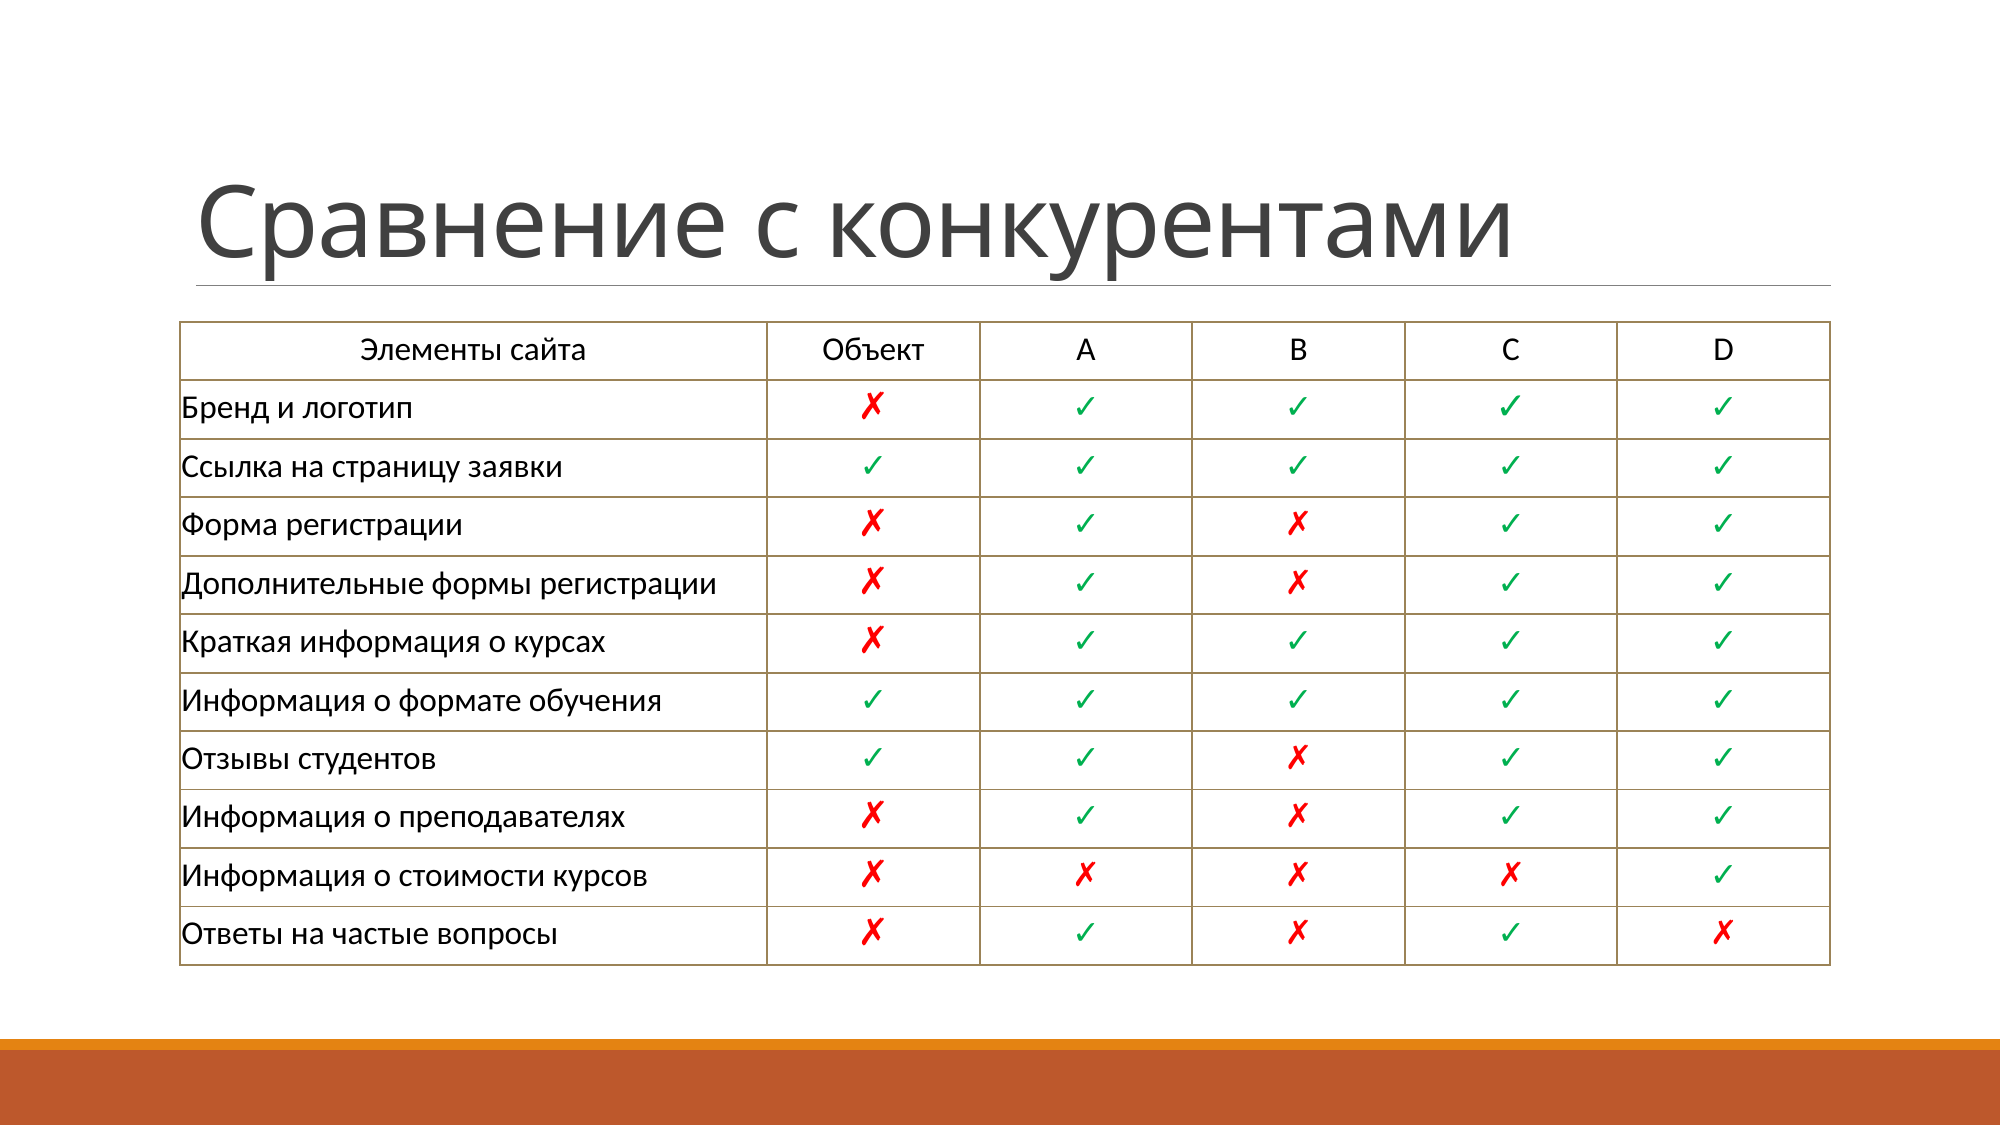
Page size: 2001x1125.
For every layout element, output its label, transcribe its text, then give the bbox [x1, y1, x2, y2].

table_cell ✗ [768, 790, 979, 847]
table_cell ✓ [1193, 615, 1404, 672]
table_header B [1193, 323, 1404, 379]
table_cell ✓ [1406, 907, 1616, 964]
table_cell ✗ [1618, 907, 1829, 964]
table_cell ✗ [1193, 790, 1404, 847]
table_cell Отзывы студентов [181, 732, 766, 789]
title Сравнение с конкурентами [180, 47, 1830, 285]
table_cell ✗ [768, 615, 979, 672]
table_cell ✗ [1193, 849, 1404, 906]
table_cell Ссылка на страницу заявки [181, 440, 766, 496]
table_cell ✓ [1406, 615, 1616, 672]
table_cell ✓ [1406, 381, 1616, 438]
table_cell ✓ [768, 732, 979, 789]
table_cell ✓ [981, 381, 1191, 438]
table_cell ✓ [1406, 557, 1616, 613]
table_cell ✗ [768, 907, 979, 964]
table_cell ✓ [981, 732, 1191, 789]
table_cell ✓ [1193, 440, 1404, 496]
table_cell ✓ [981, 615, 1191, 672]
table_cell ✓ [1406, 790, 1616, 847]
table_header D [1618, 323, 1829, 379]
table_cell ✓ [1193, 381, 1404, 438]
table_cell Информация о стоимости курсов [181, 849, 766, 906]
table_cell ✓ [768, 674, 979, 730]
table_header C [1406, 323, 1616, 379]
table_cell ✓ [1618, 440, 1829, 496]
table_cell Форма регистрации [181, 498, 766, 555]
table_cell ✗ [1193, 907, 1404, 964]
table_header Объект [768, 323, 979, 379]
table_cell ✗ [768, 557, 979, 613]
table_cell ✗ [768, 849, 979, 906]
table_cell ✓ [1618, 557, 1829, 613]
table_cell ✓ [768, 440, 979, 496]
table_cell ✓ [981, 440, 1191, 496]
table_cell Дополнительные формы регистрации [181, 557, 766, 613]
table_cell ✓ [981, 790, 1191, 847]
table_cell ✓ [1406, 732, 1616, 789]
table_cell ✓ [1618, 381, 1829, 438]
table_cell Информация о преподавателях [181, 790, 766, 847]
table_cell ✓ [981, 498, 1191, 555]
table_cell ✗ [768, 498, 979, 555]
table_cell ✓ [981, 674, 1191, 730]
table_cell ✗ [768, 381, 979, 438]
table_cell ✓ [1618, 615, 1829, 672]
table_cell Бренд и логотип [181, 381, 766, 438]
table_cell ✓ [981, 907, 1191, 964]
table_cell ✗ [1193, 732, 1404, 789]
table_header A [981, 323, 1191, 379]
table_cell Информация о формате обучения [181, 674, 766, 730]
table_cell ✓ [1618, 498, 1829, 555]
table_cell ✓ [1406, 440, 1616, 496]
table_cell ✓ [1406, 498, 1616, 555]
table_cell Краткая информация о курсах [181, 615, 766, 672]
table_cell ✓ [1618, 790, 1829, 847]
table_header Элементы сайта [181, 323, 766, 379]
table_cell ✓ [1618, 732, 1829, 789]
table_cell ✗ [1406, 849, 1616, 906]
table_cell ✓ [981, 557, 1191, 613]
table_cell ✗ [1193, 557, 1404, 613]
table_cell Ответы на частые вопросы [181, 907, 766, 964]
table_cell ✗ [1193, 498, 1404, 555]
table_cell ✓ [1193, 674, 1404, 730]
table_cell ✓ [1618, 849, 1829, 906]
table_cell ✓ [1618, 674, 1829, 730]
table_cell ✓ [1406, 674, 1616, 730]
table_cell ✗ [981, 849, 1191, 906]
